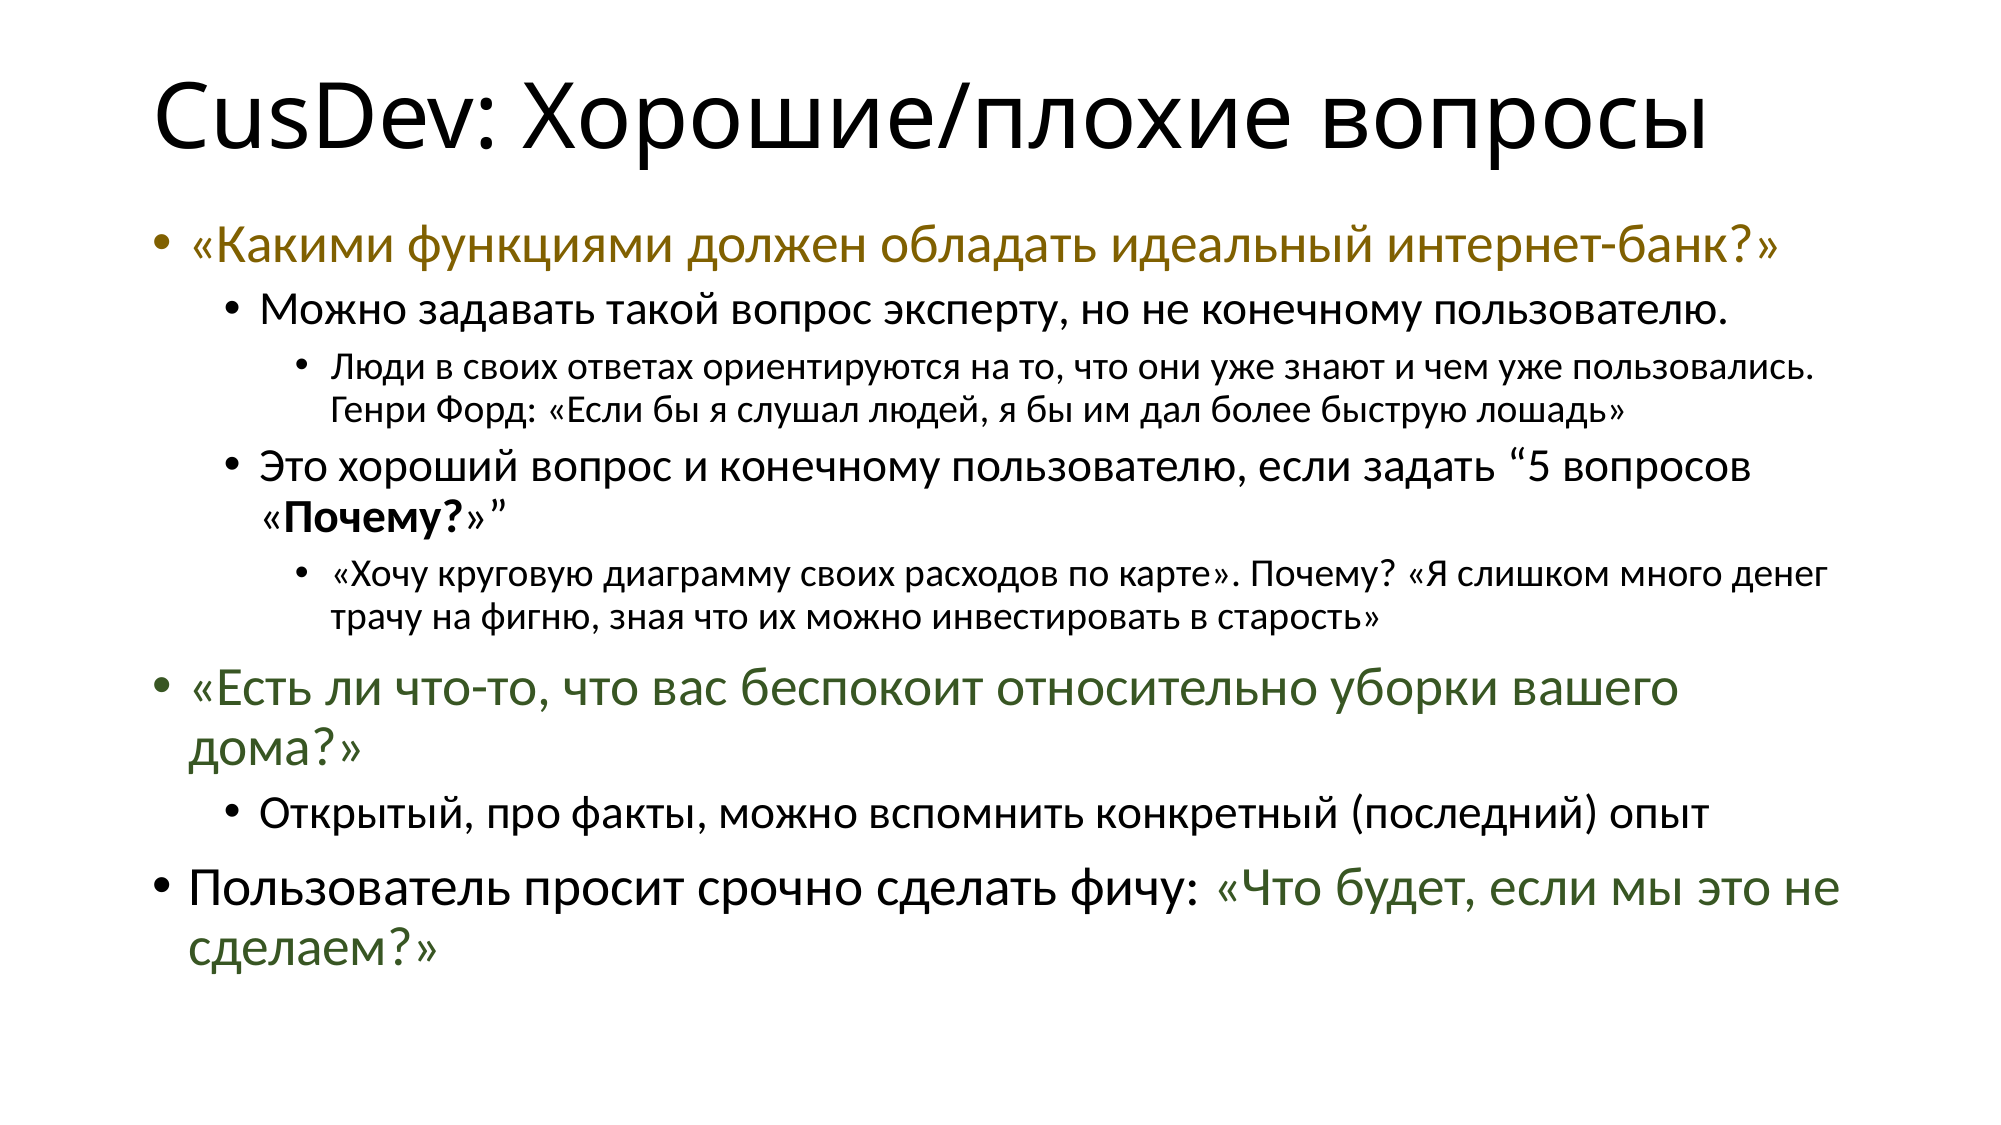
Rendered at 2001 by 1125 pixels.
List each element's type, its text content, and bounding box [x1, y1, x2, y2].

list «Какими функциями должен обладать идеальный интернет-банк?» Можно задавать такой вопрос эксперту, но не конечному пользователю. Люди в своих ответах ориентируются на то, что они уже знают и чем уже пользовались. Генри Форд: «Если бы я слушал людей, я бы им дал более быструю лошадь» Это хороший вопрос и конечному пользователю, если задать “5 вопросов «Почему?»” «Хочу круговую диаграмму своих расходов по карте». Почему? «Я слишком много денег трачу на фигню, зная что их можно инвестировать в старость» «Есть ли что-то, что вас беспокоит относительно уборки вашего дома?» Открытый, про факты, можно вспомнить конкретный (последний) опыт Пользователь просит срочно сделать фичу: «Что будет, если мы это не сделаем?» [137, 207, 1863, 1054]
title CusDev: Хорошие/плохие вопросы [137, 59, 1863, 178]
